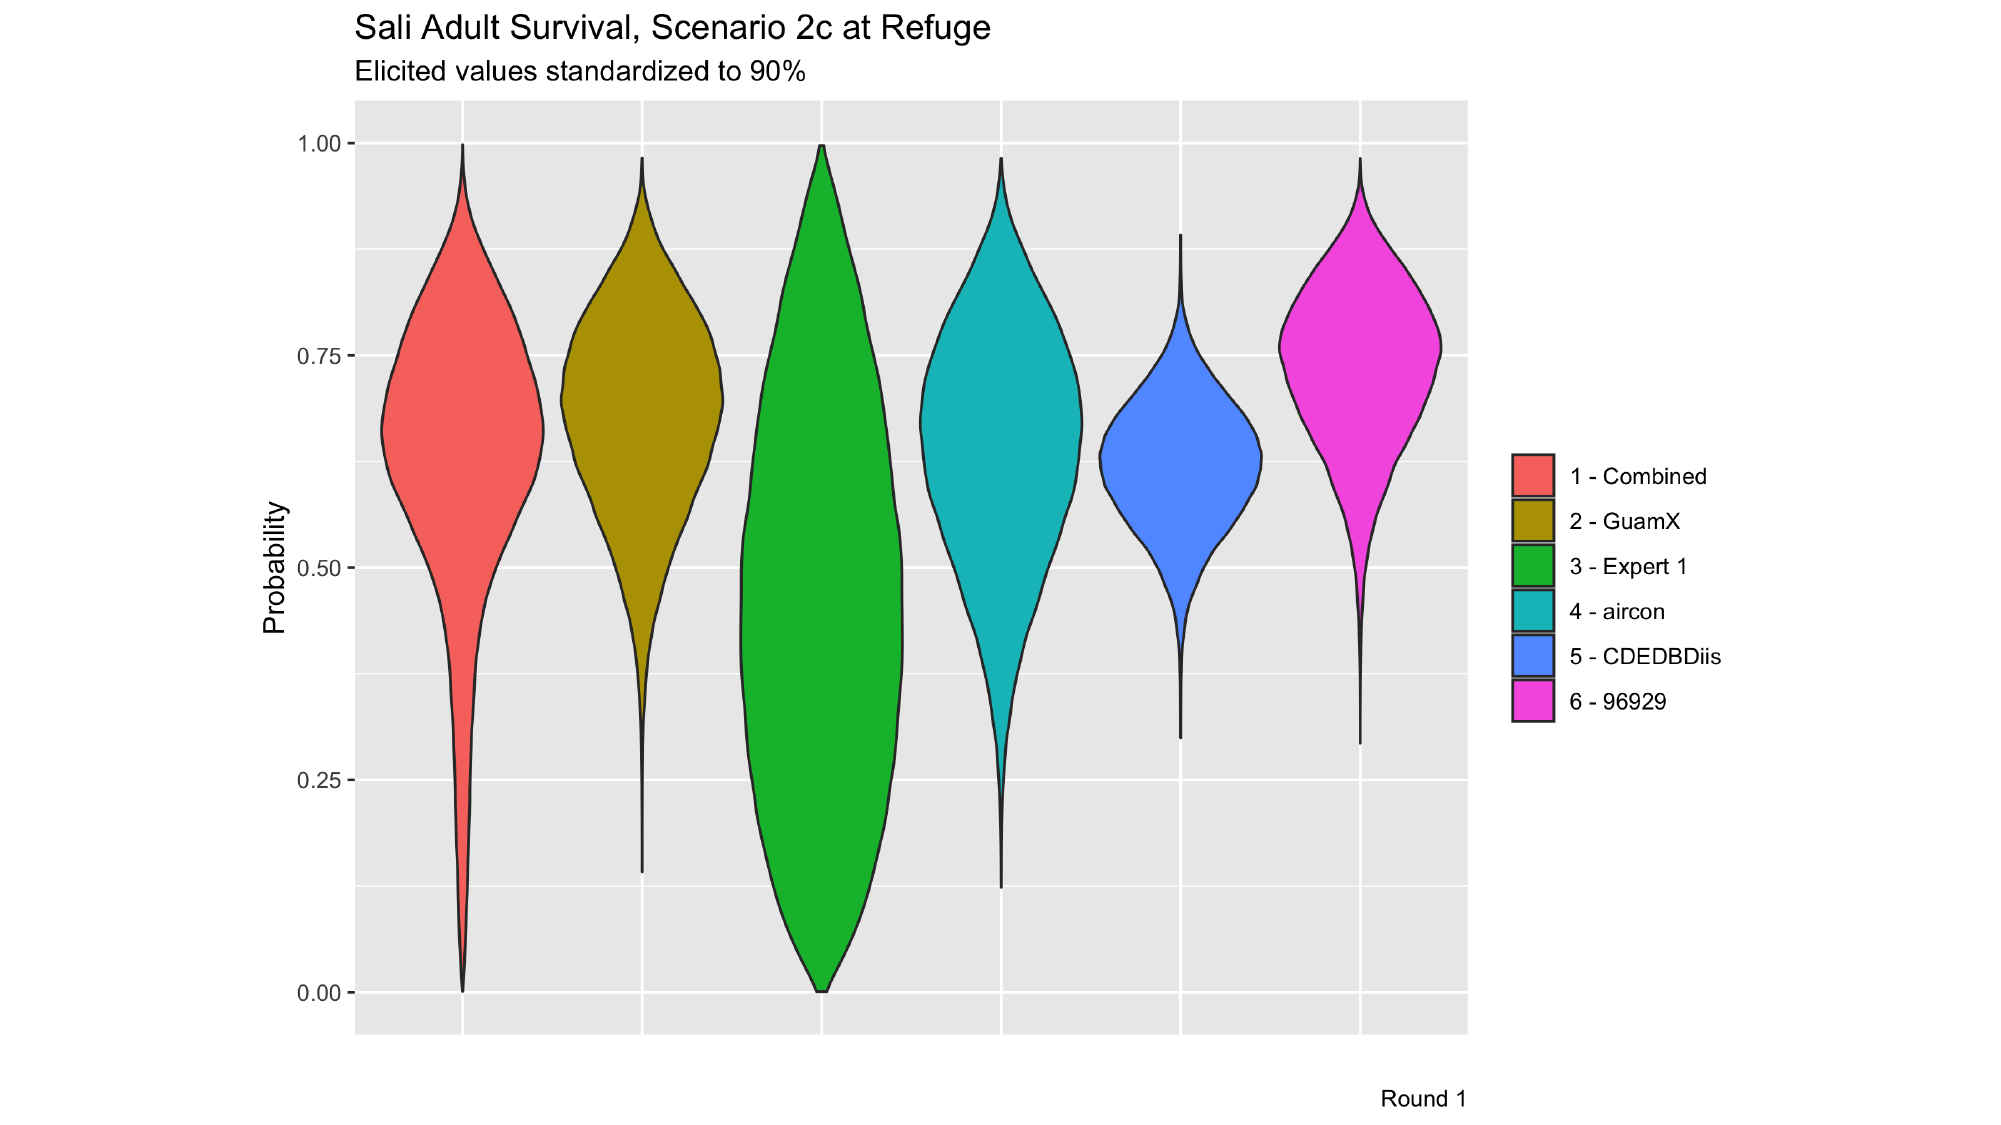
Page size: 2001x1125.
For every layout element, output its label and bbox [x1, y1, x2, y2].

list [249, 0, 1750, 1125]
